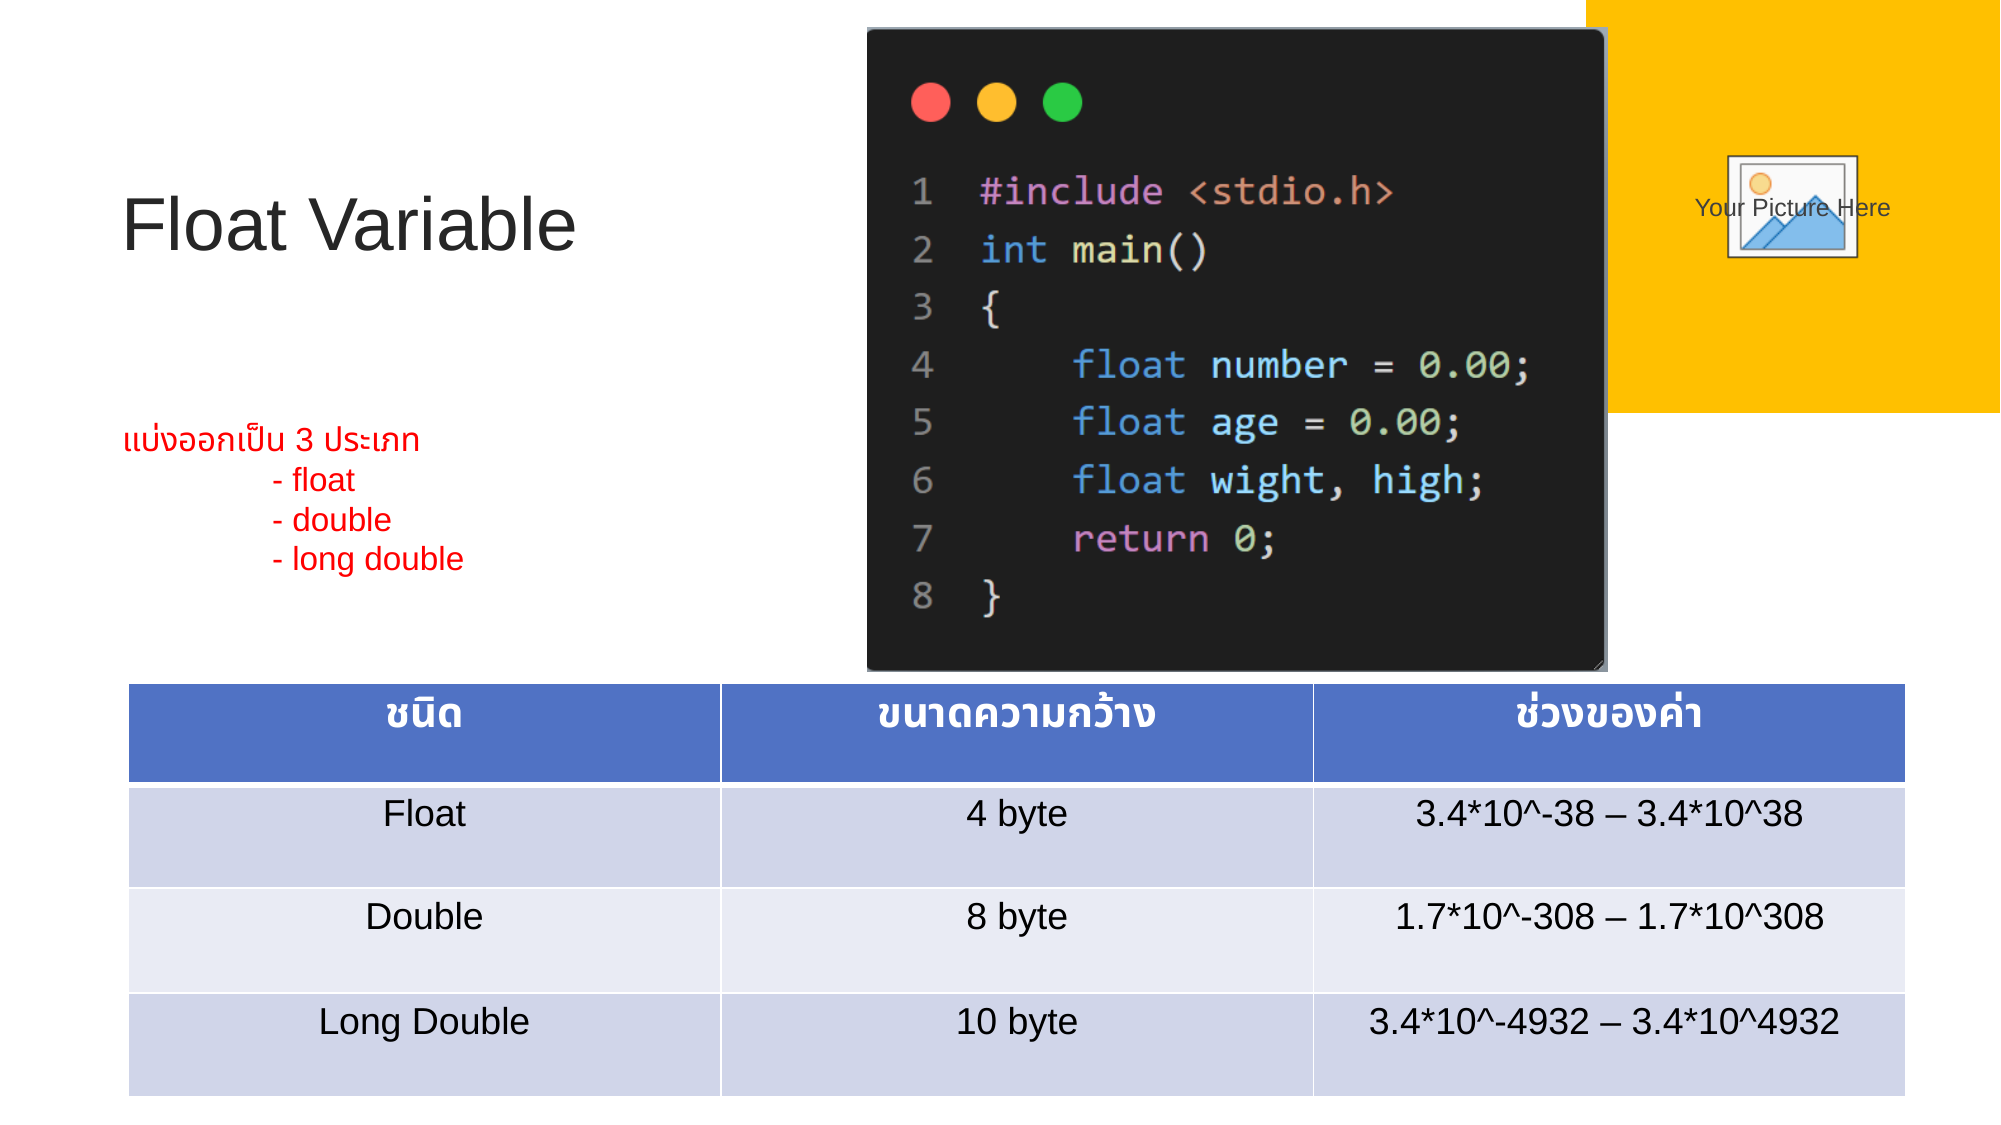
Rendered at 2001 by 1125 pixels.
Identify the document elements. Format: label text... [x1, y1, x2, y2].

picture [867, 0, 2000, 672]
table_cell Double [129, 889, 720, 992]
table_cell Float [129, 788, 720, 887]
table_cell Long Double [129, 994, 720, 1096]
table_cell 8 byte [722, 889, 1313, 992]
text_box แบ่งออกเป็น 3 ประเภท - float - double - long double [107, 410, 867, 585]
table_cell 4 byte [722, 788, 1313, 887]
table_header ช่วงของค่า [1314, 684, 1905, 782]
table_cell 10 byte [722, 994, 1313, 1096]
table_header ขนาดความกว้าง [722, 684, 1313, 782]
table_cell 1.7*10^-308 – 1.7*10^308 [1314, 889, 1905, 992]
table_header ชนิด [129, 684, 720, 782]
table_cell 3.4*10^-4932 – 3.4*10^4932 [1314, 994, 1905, 1096]
text_box Float Variable [106, 168, 867, 274]
table_cell 3.4*10^-38 – 3.4*10^38 [1314, 788, 1905, 887]
